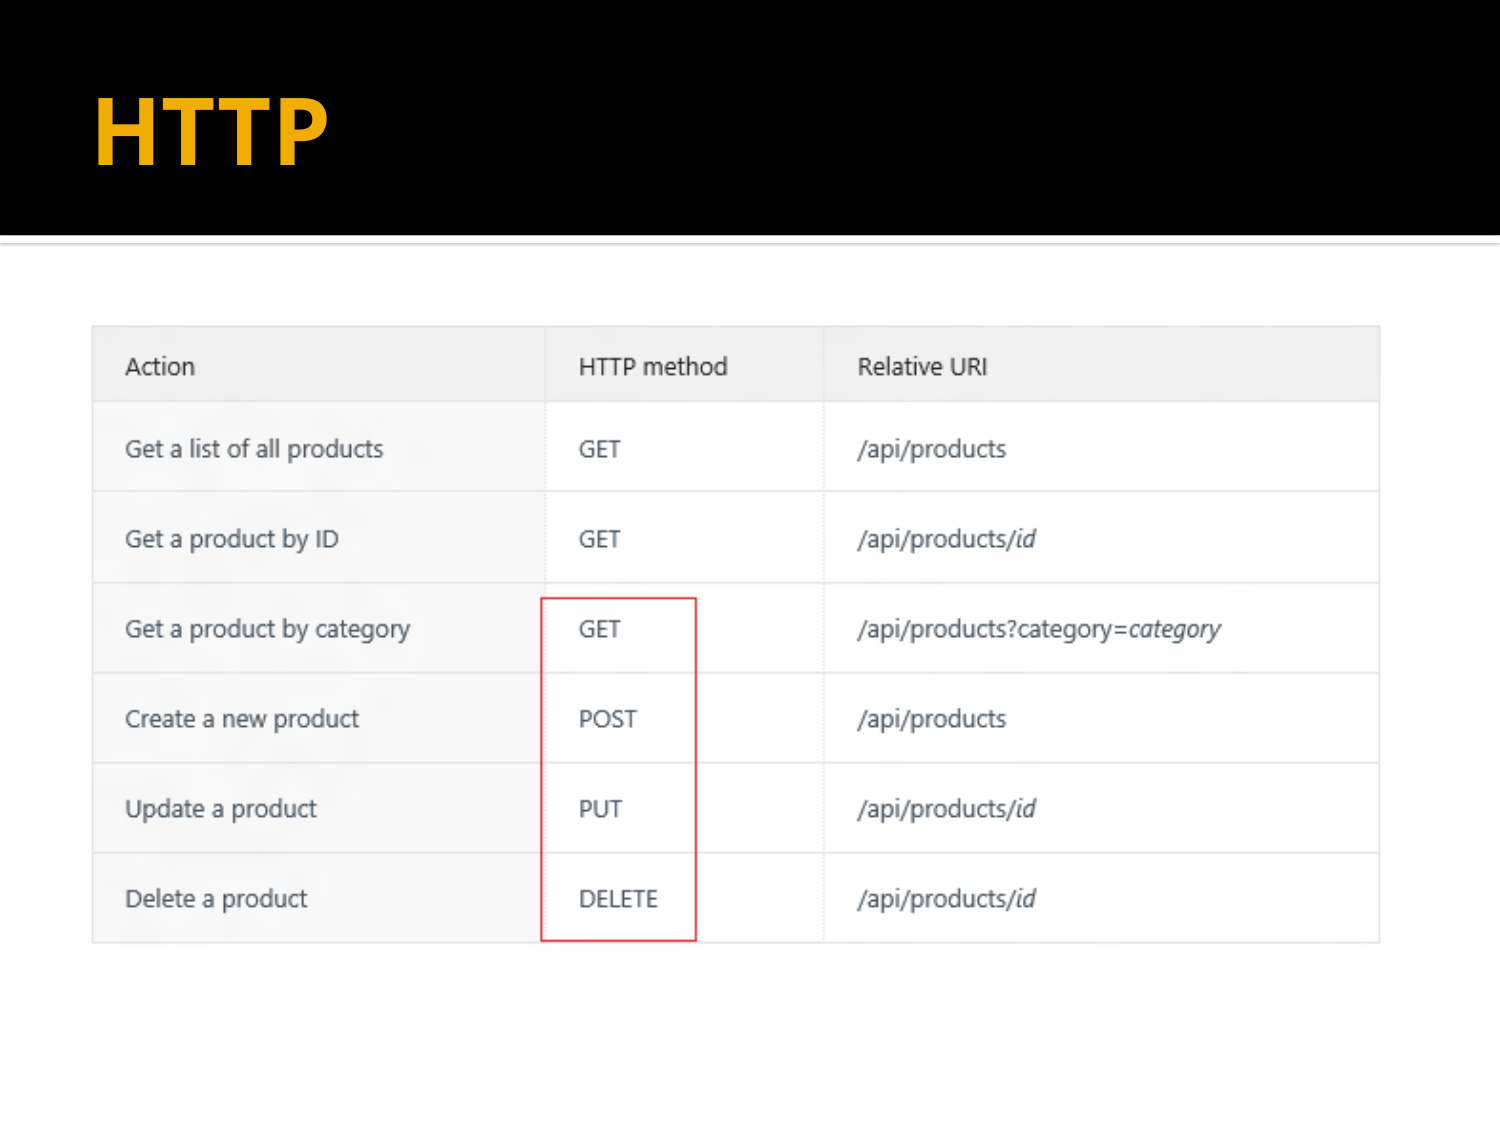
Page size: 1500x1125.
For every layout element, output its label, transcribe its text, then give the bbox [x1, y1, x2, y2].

title HTTP [75, 25, 1425, 231]
picture [74, 324, 1396, 946]
